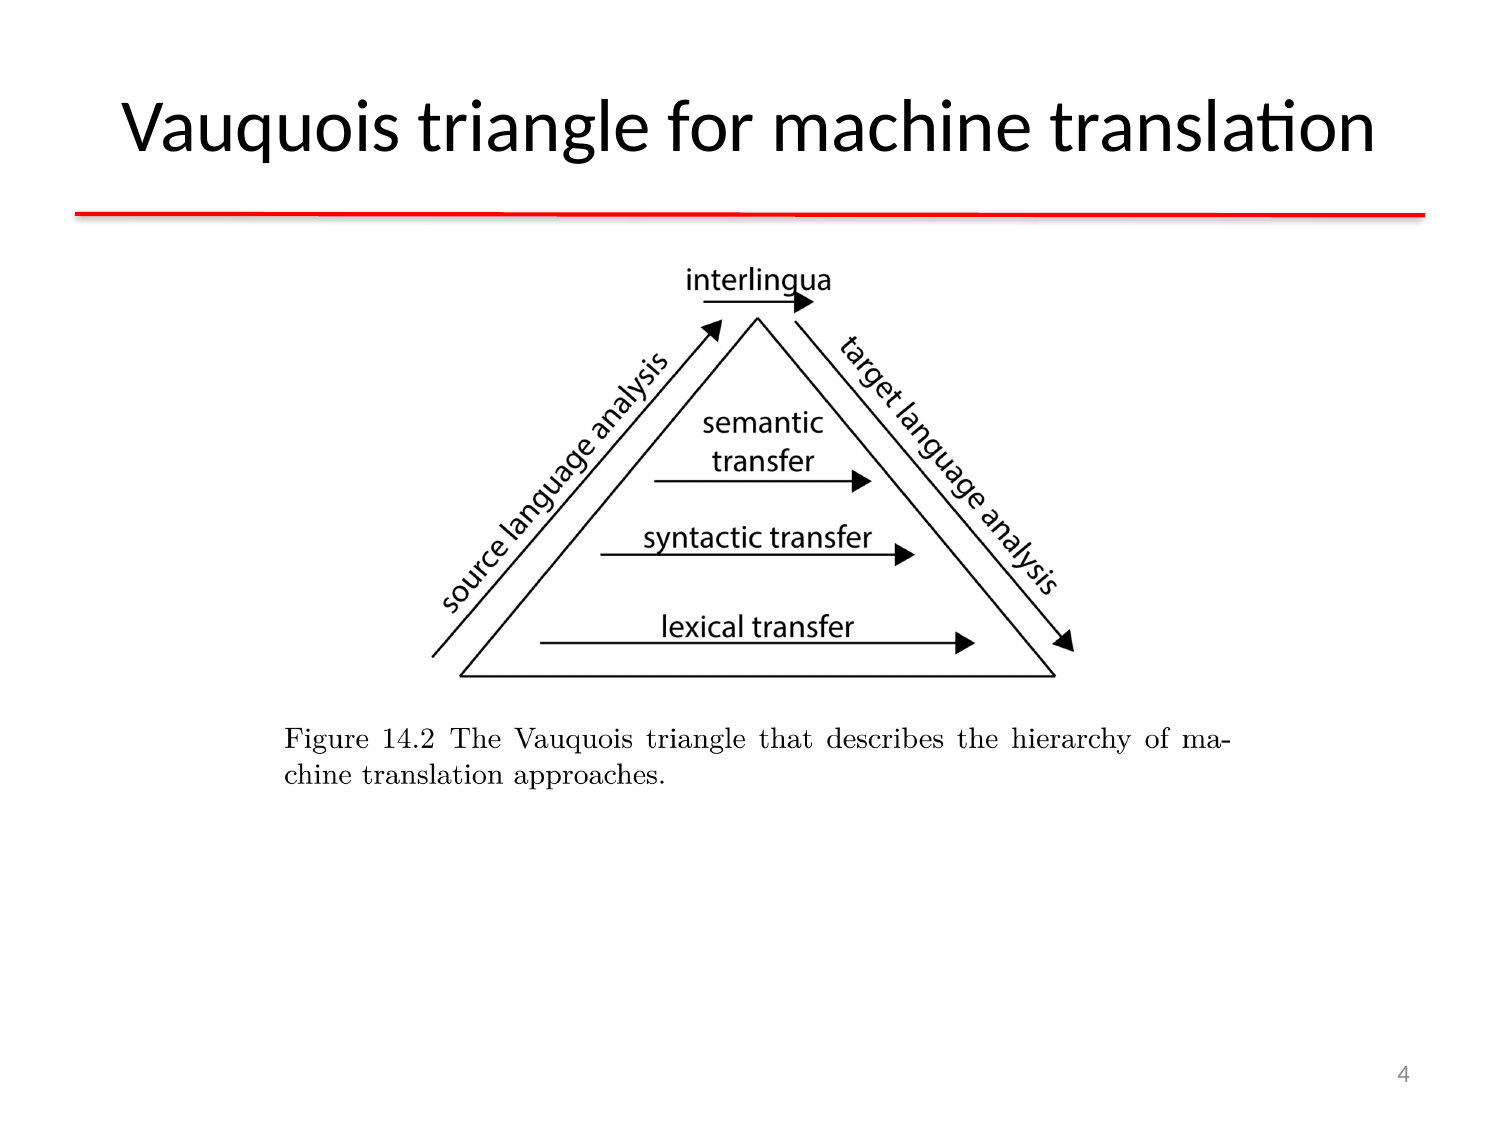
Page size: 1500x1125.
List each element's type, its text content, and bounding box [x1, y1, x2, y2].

slide_number 4 [1074, 1042, 1425, 1103]
title Vauquois triangle for machine translation [75, 45, 1425, 198]
picture [263, 258, 1237, 795]
